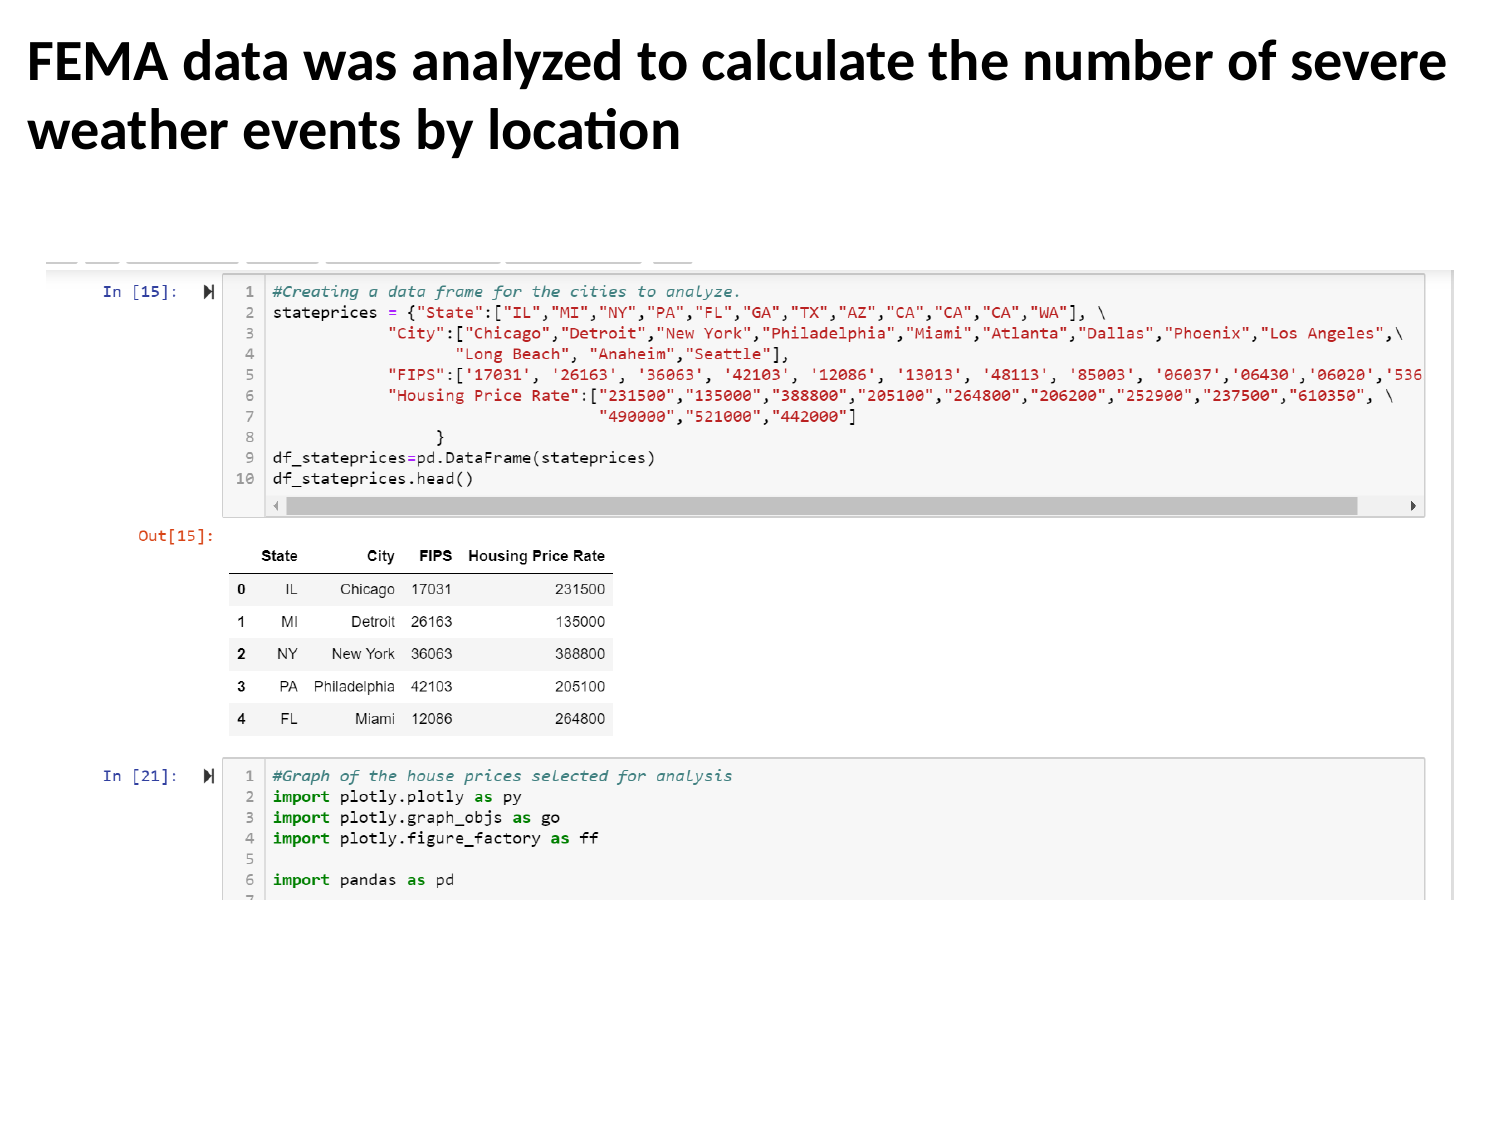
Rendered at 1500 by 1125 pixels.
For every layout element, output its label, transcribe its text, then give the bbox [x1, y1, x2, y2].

picture [45, 262, 1455, 901]
title FEMA data was analyzed to calculate the number of severe weather events by location [12, 14, 1475, 171]
